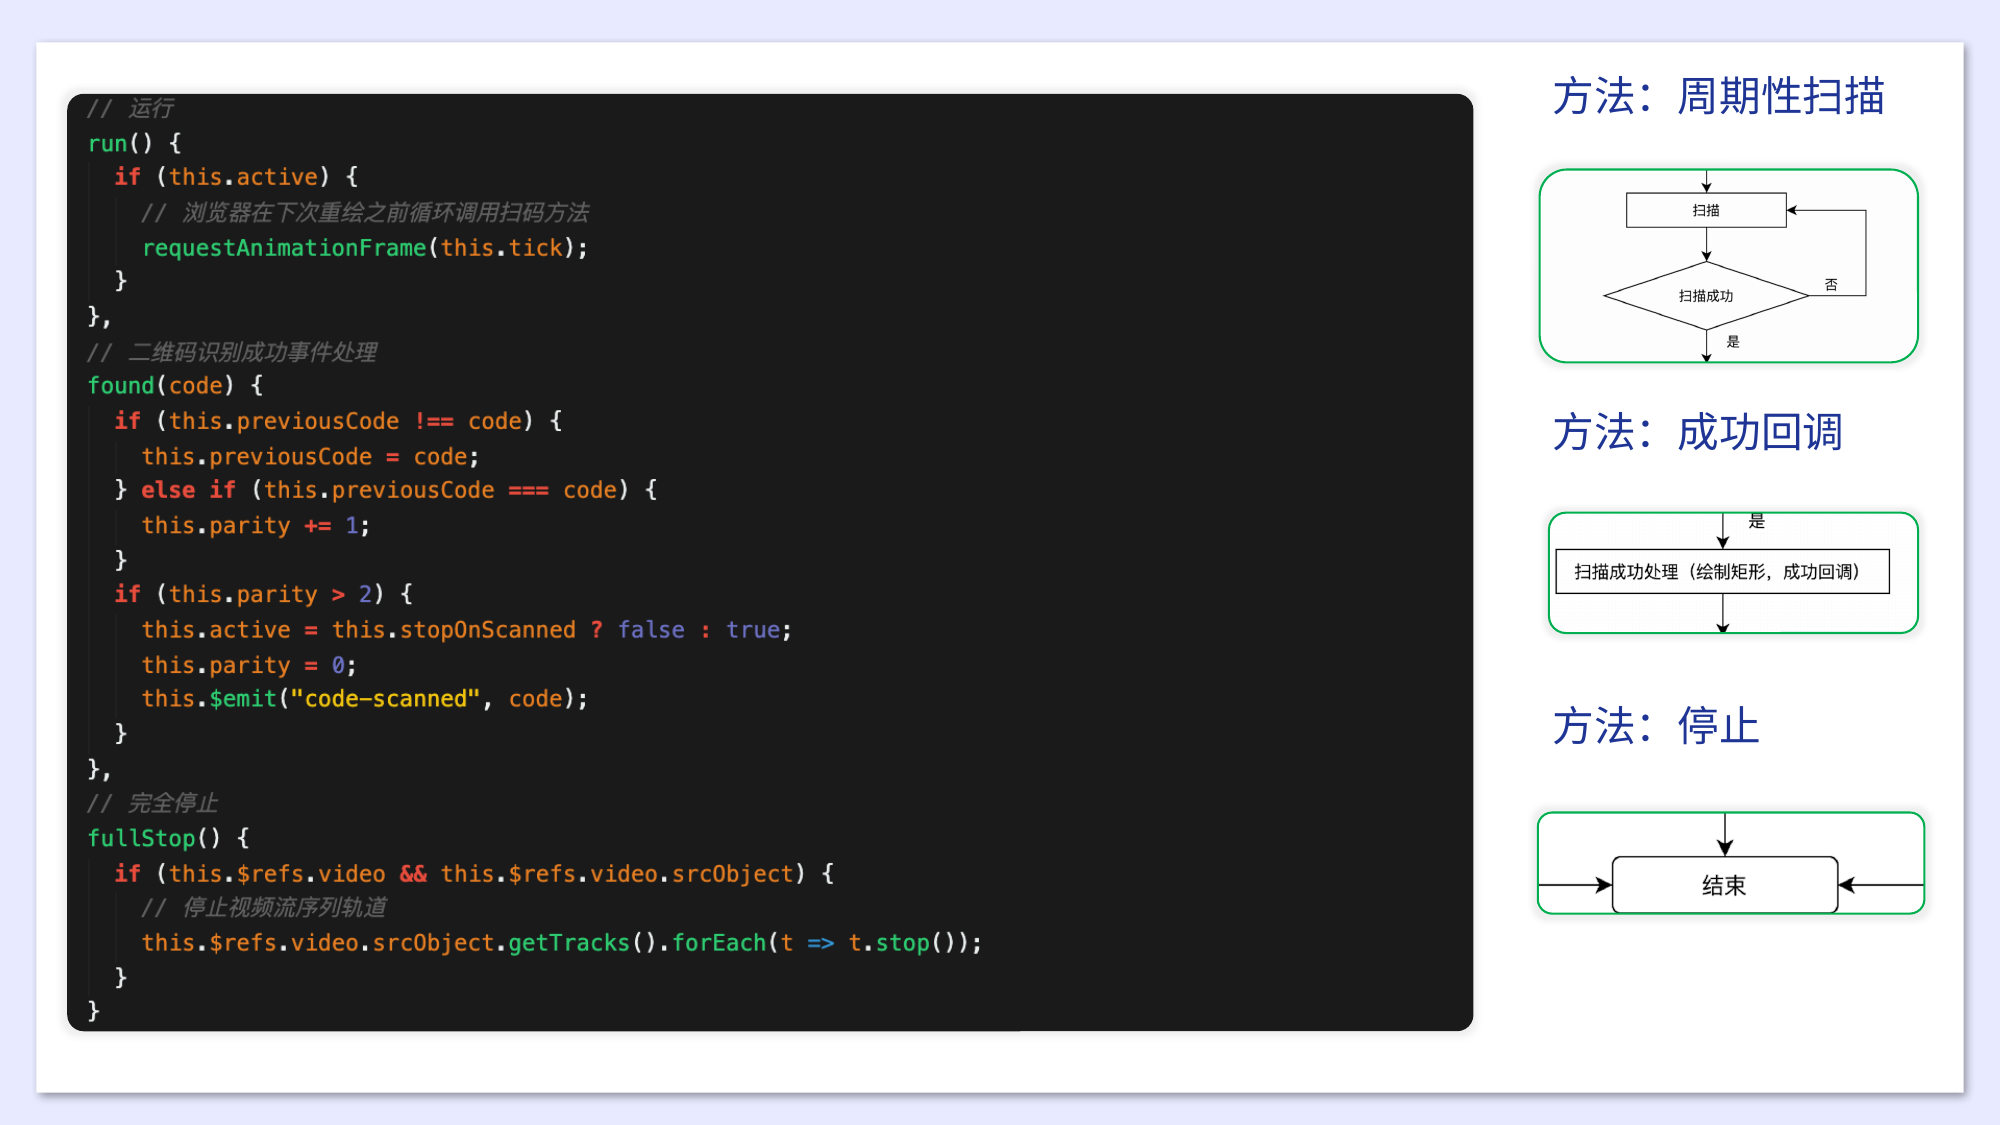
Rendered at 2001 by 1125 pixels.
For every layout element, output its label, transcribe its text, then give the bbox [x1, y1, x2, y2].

text_box 方法：停止 [1537, 691, 1933, 757]
picture [1548, 512, 1919, 634]
picture [1537, 812, 1925, 914]
text_box 方法：周期性扫描 [1537, 62, 1933, 128]
text_box 方法：成功回调 [1537, 398, 1933, 464]
picture [1539, 169, 1919, 363]
text_box [35, 41, 1965, 1094]
picture [67, 93, 1474, 1032]
